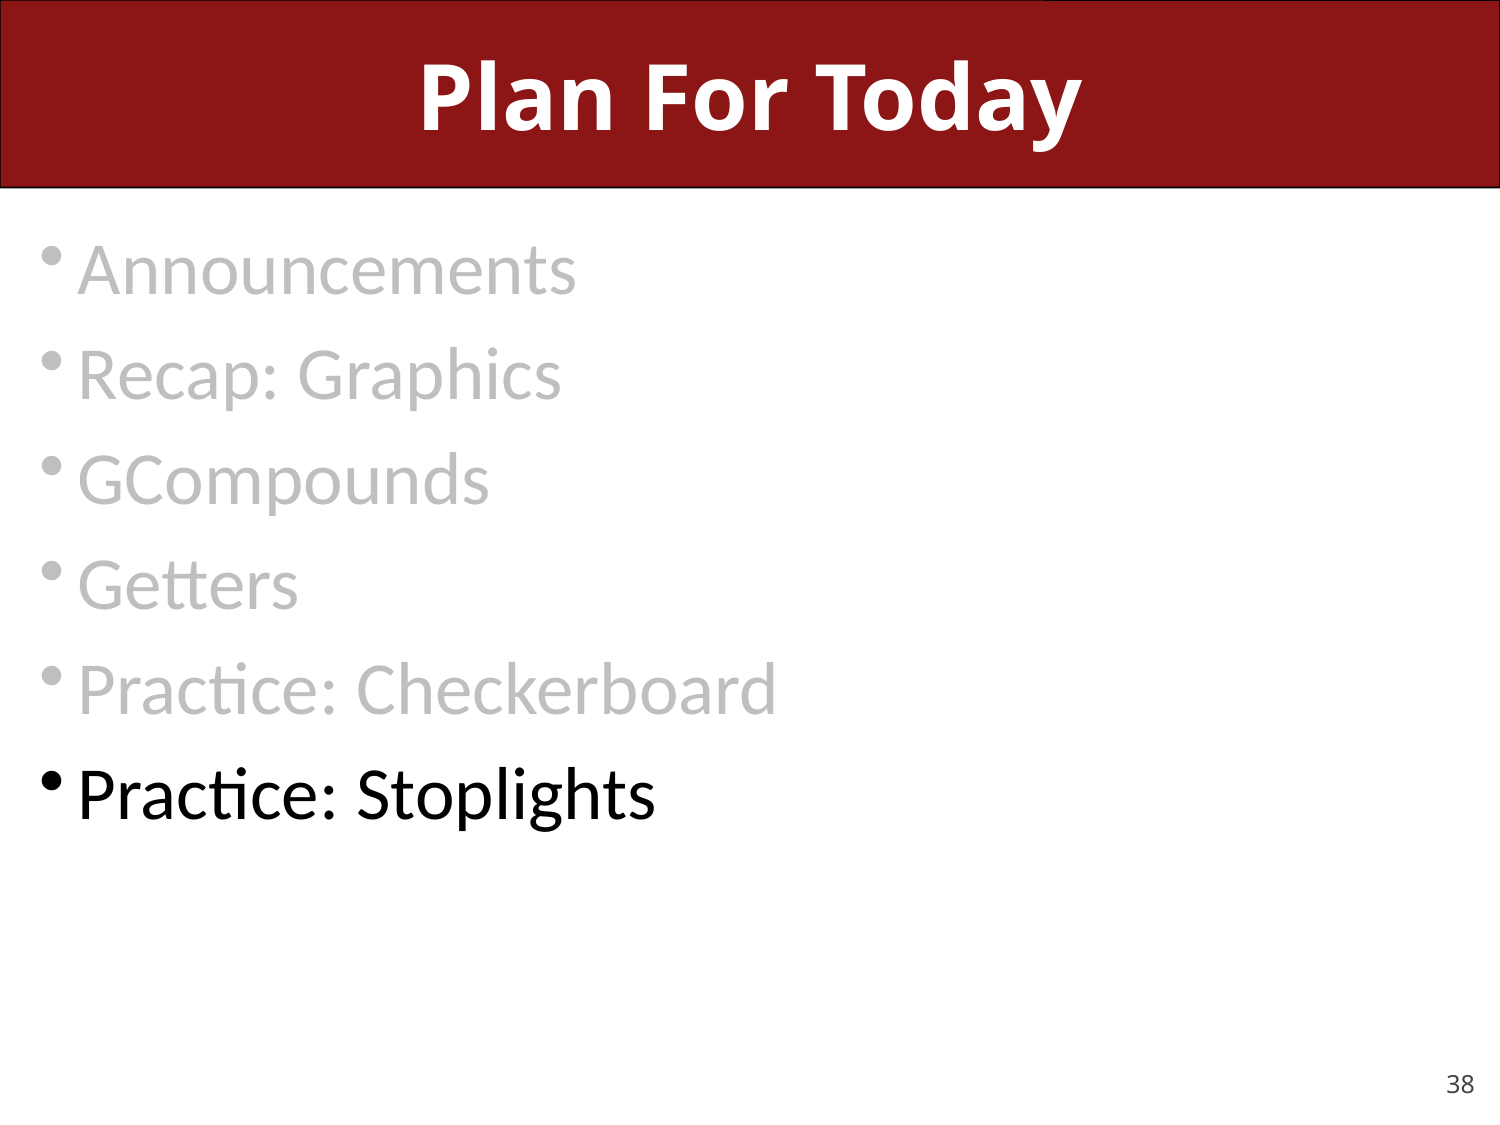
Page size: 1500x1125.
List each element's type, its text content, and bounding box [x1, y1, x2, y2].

list Announcements Recap: Graphics GCompounds Getters Practice: Checkerboard Practice: Stoplights [24, 212, 1475, 1063]
title Plan For Today [75, 0, 1425, 188]
